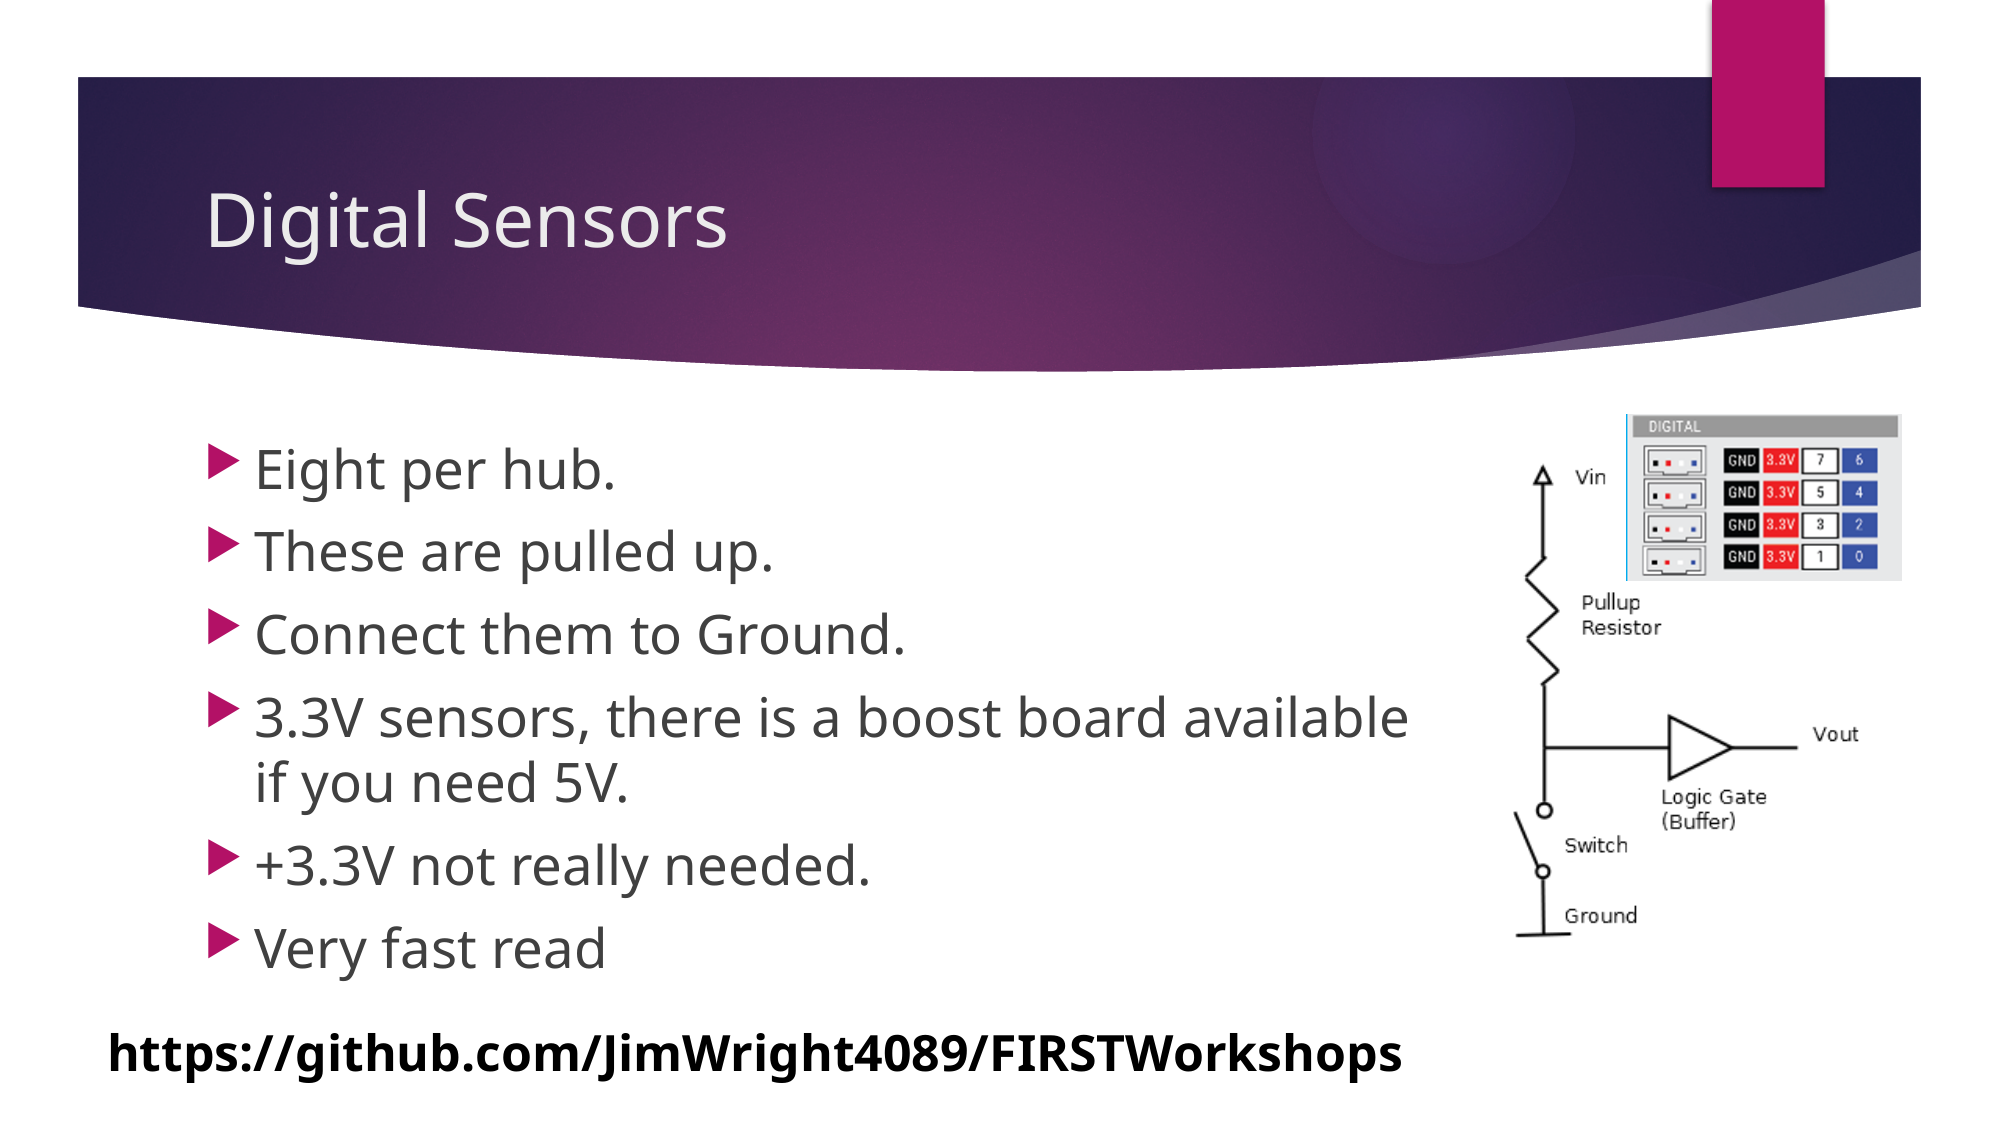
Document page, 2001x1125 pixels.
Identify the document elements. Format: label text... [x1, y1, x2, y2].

footer https://github.com/JimWright4089/FIRSTWorkshops [92, 1020, 1582, 1082]
title Digital Sensors [189, 159, 1627, 276]
list Eight per hub. These are pulled up. Connect them to Ground. 3.3V sensors, there is a boost board available if you need 5V. +3.3V not really needed. Very fast read [189, 427, 1460, 988]
picture [1512, 414, 1902, 953]
